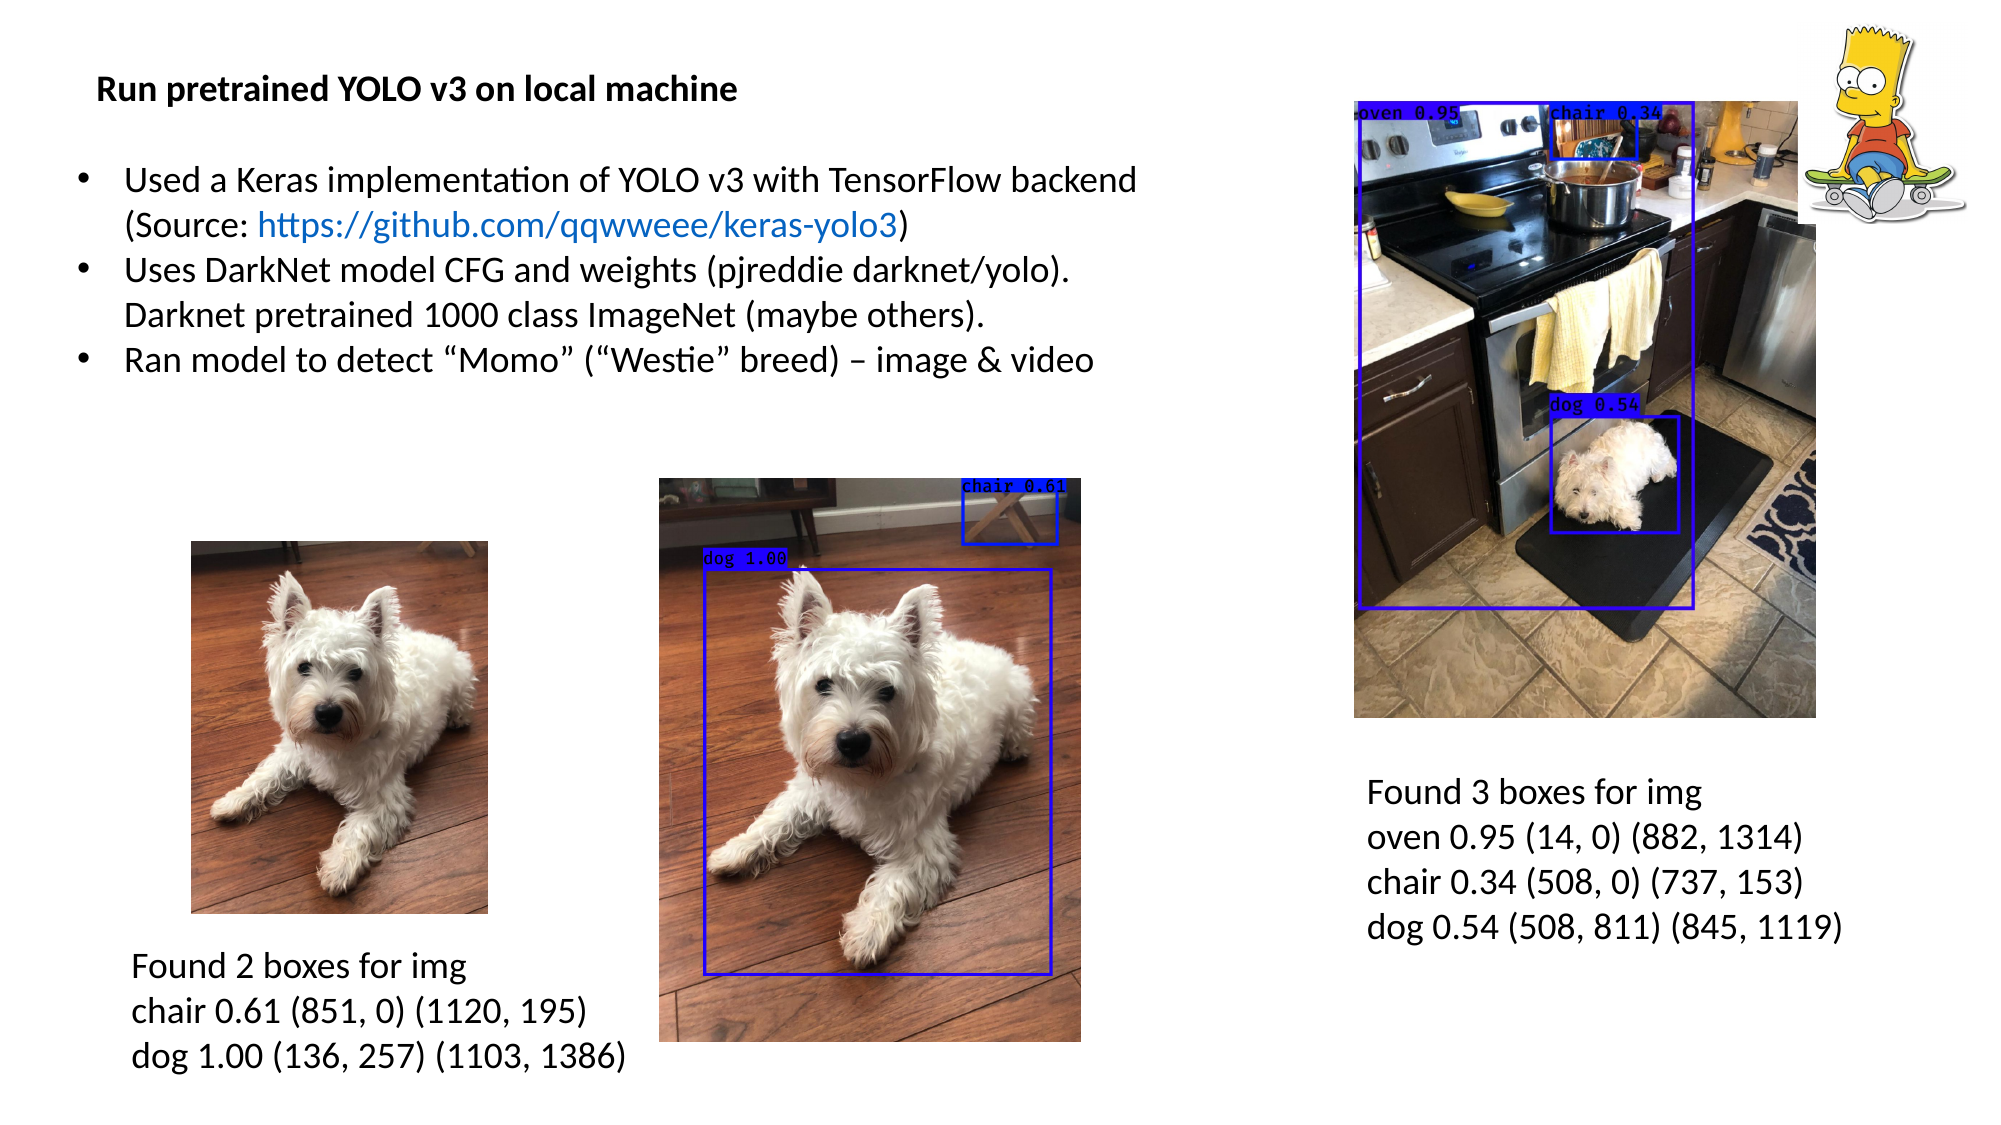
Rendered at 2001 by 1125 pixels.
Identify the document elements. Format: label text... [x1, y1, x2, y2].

text_box Used a Keras implementation of YOLO v3 with TensorFlow backend (Source: https://github.com/qqwweee/keras-yolo3) Uses DarkNet model CFG and weights (pjreddie darknet/yolo). Darknet pretrained 1000 class ImageNet (maybe others). Ran model to detect “Momo” (“Westie” breed) – image & video [62, 147, 1218, 433]
picture [191, 541, 488, 914]
text_box Found 2 boxes for img chair 0.61 (851, 0) (1120, 195) dog 1.00 (136, 257) (1103, 1386) [116, 933, 1117, 1084]
picture [1354, 22, 1968, 718]
picture [659, 478, 1081, 1042]
text_box Run pretrained YOLO v3 on local machine [81, 56, 858, 117]
text_box Found 3 boxes for img oven 0.95 (14, 0) (882, 1314) chair 0.34 (508, 0) (737, 153) dog 0.54 (508, 811) (845, 1119) [1352, 760, 1871, 955]
